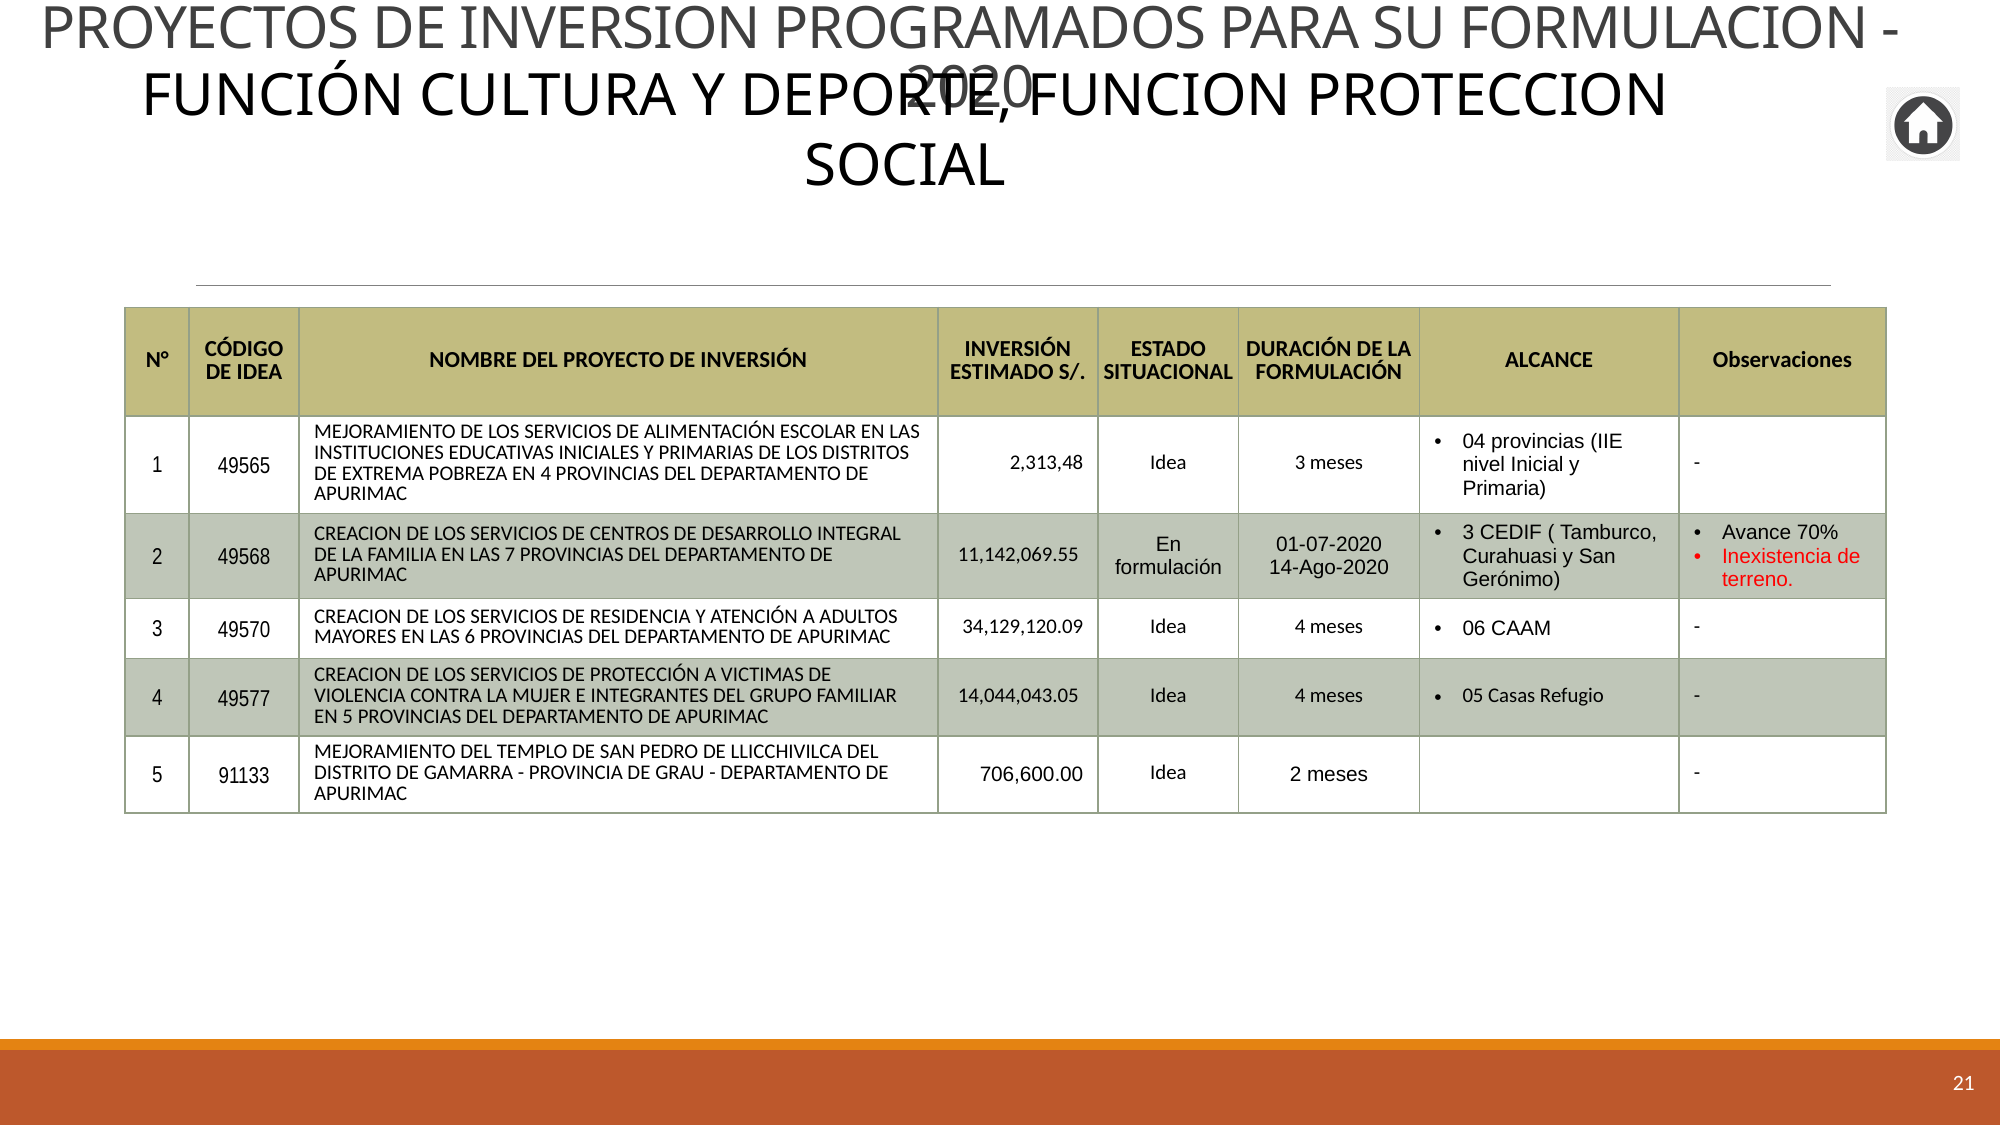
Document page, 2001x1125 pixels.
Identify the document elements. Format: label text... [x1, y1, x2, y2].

table_cell [1420, 737, 1678, 812]
table_cell 4 meses [1239, 659, 1419, 735]
table_cell 1 [126, 417, 188, 513]
table_header CÓDIGO DE IDEA [190, 308, 298, 415]
table_cell Idea [1099, 659, 1238, 735]
table_cell Idea [1099, 599, 1238, 658]
table_header Observaciones [1680, 308, 1885, 415]
table_header NOMBRE DEL PROYECTO DE INVERSIÓN [300, 308, 937, 415]
picture [1885, 87, 1961, 162]
table_cell 706,600.00 [939, 737, 1097, 812]
table_cell 49577 [190, 659, 298, 735]
table_cell 49570 [190, 599, 298, 658]
table_cell 01-07-2020 14-Ago-2020 [1239, 514, 1419, 598]
table_cell 3 CEDIF ( Tamburco, Curahuasi y San Gerónimo) [1420, 514, 1678, 598]
table_header ESTADO SITUACIONAL [1099, 308, 1238, 415]
table_header DURACIÓN DE LA FORMULACIÓN [1239, 308, 1419, 415]
table_cell 04 provincias (IIE nivel Inicial y Primaria) [1420, 417, 1678, 513]
table_cell Idea [1099, 417, 1238, 513]
table_cell - [1680, 659, 1885, 735]
table_cell Idea [1099, 737, 1238, 812]
table_cell 06 CAAM [1420, 599, 1678, 658]
table_cell 3 meses [1239, 417, 1419, 513]
table_cell 2,313,48 [939, 417, 1097, 513]
table_cell CREACION DE LOS SERVICIOS DE RESIDENCIA Y ATENCIÓN A ADULTOS MAYORES EN LAS 6 PROVINCIAS DEL DEPARTAMENTO DE APURIMAC [300, 599, 937, 658]
table_cell MEJORAMIENTO DEL TEMPLO DE SAN PEDRO DE LLICCHIVILCA DEL DISTRITO DE GAMARRA - PROVINCIA DE GRAU - DEPARTAMENTO DE APURIMAC [300, 737, 937, 812]
table_cell - [1680, 417, 1885, 513]
table_cell 4 meses [1239, 599, 1419, 658]
table_cell 2 [126, 514, 188, 598]
text_box Función CULTURA Y DEPORTE, FUNCION PROTECCION SOCIAL [80, 119, 1730, 198]
table_cell MEJORAMIENTO DE LOS SERVICIOS DE ALIMENTACIÓN ESCOLAR EN LAS INSTITUCIONES EDUCATIVAS INICIALES Y PRIMARIAS DE LOS DISTRITOS DE EXTREMA POBREZA EN 4 PROVINCIAS DEL DEPARTAMENTO DE APURIMAC [300, 417, 937, 513]
table_cell En formulación [1099, 514, 1238, 598]
table_cell 05 Casas Refugio [1420, 659, 1678, 735]
table_cell - [1680, 599, 1885, 658]
table_header ALCANCE [1420, 308, 1678, 415]
table_cell 34,129,120.09 [939, 599, 1097, 658]
table_cell Avance 70% Inexistencia de terreno. [1680, 514, 1885, 598]
table_cell 3 [126, 599, 188, 658]
table_cell 5 [126, 737, 188, 812]
title PROYECTOS DE INVERSION PROGRAMADOS PARA SU FORMULACION -2020 [20, 33, 1920, 120]
table_cell 49568 [190, 514, 298, 598]
table_cell 11,142,069.55 [939, 514, 1097, 598]
table_cell - [1680, 737, 1885, 812]
table_cell CREACION DE LOS SERVICIOS DE CENTROS DE DESARROLLO INTEGRAL DE LA FAMILIA EN LAS 7 PROVINCIAS DEL DEPARTAMENTO DE APURIMAC [300, 514, 937, 598]
table_cell 4 [126, 659, 188, 735]
table_cell 2 meses [1239, 737, 1419, 812]
slide_number 21 [1854, 1038, 1975, 1125]
table_cell 14,044,043.05 [939, 659, 1097, 735]
table_header INVERSIÓN ESTIMADO S/. [939, 308, 1097, 415]
table_header N° [126, 308, 188, 415]
table_cell 49565 [190, 417, 298, 513]
table_cell 91133 [190, 737, 298, 812]
table_cell CREACION DE LOS SERVICIOS DE PROTECCIÓN A VICTIMAS DE VIOLENCIA CONTRA LA MUJER E INTEGRANTES DEL GRUPO FAMILIAR EN 5 PROVINCIAS DEL DEPARTAMENTO DE APURIMAC [300, 659, 937, 735]
